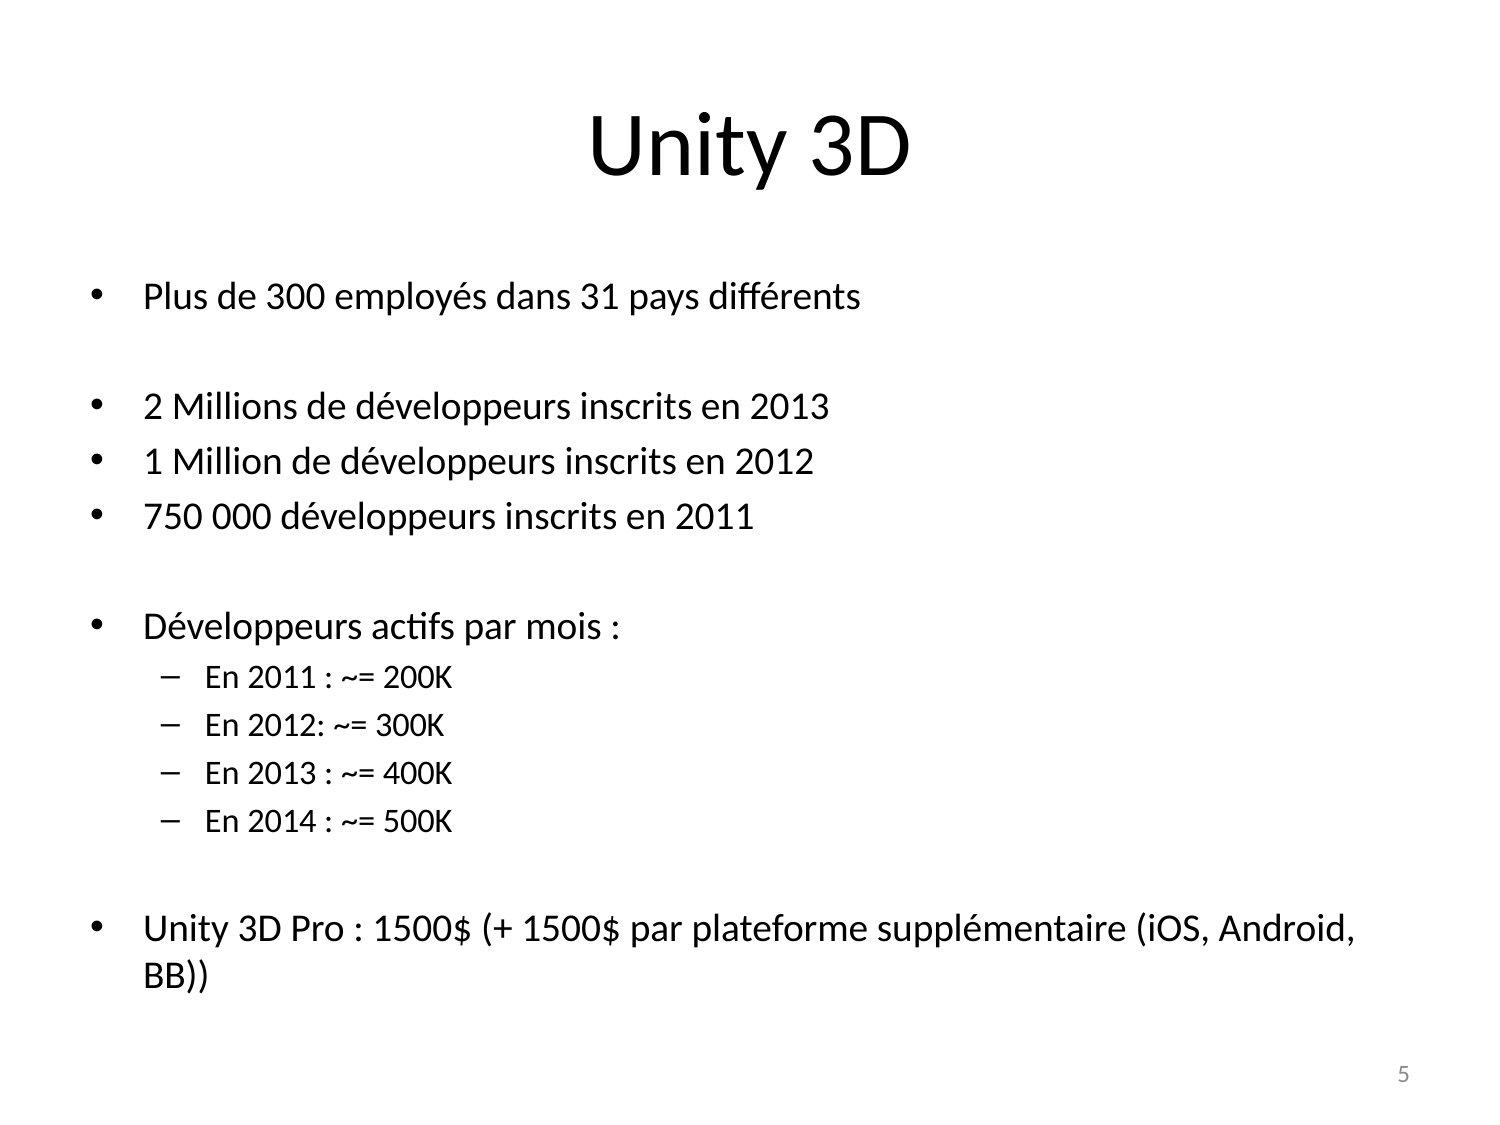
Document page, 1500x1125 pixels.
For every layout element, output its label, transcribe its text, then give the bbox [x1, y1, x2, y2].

title Unity 3D [75, 45, 1425, 233]
list Plus de 300 employés dans 31 pays différents 2 Millions de développeurs inscrits en 2013 1 Million de développeurs inscrits en 2012 750 000 développeurs inscrits en 2011 Développeurs actifs par mois : En 2011 : ~= 200K En 2012: ~= 300K En 2013 : ~= 400K En 2014 : ~= 500K Unity 3D Pro : 1500$ (+ 1500$ par plateforme supplémentaire (iOS, Android, BB)) [75, 262, 1425, 1005]
slide_number 5 [1074, 1042, 1425, 1103]
